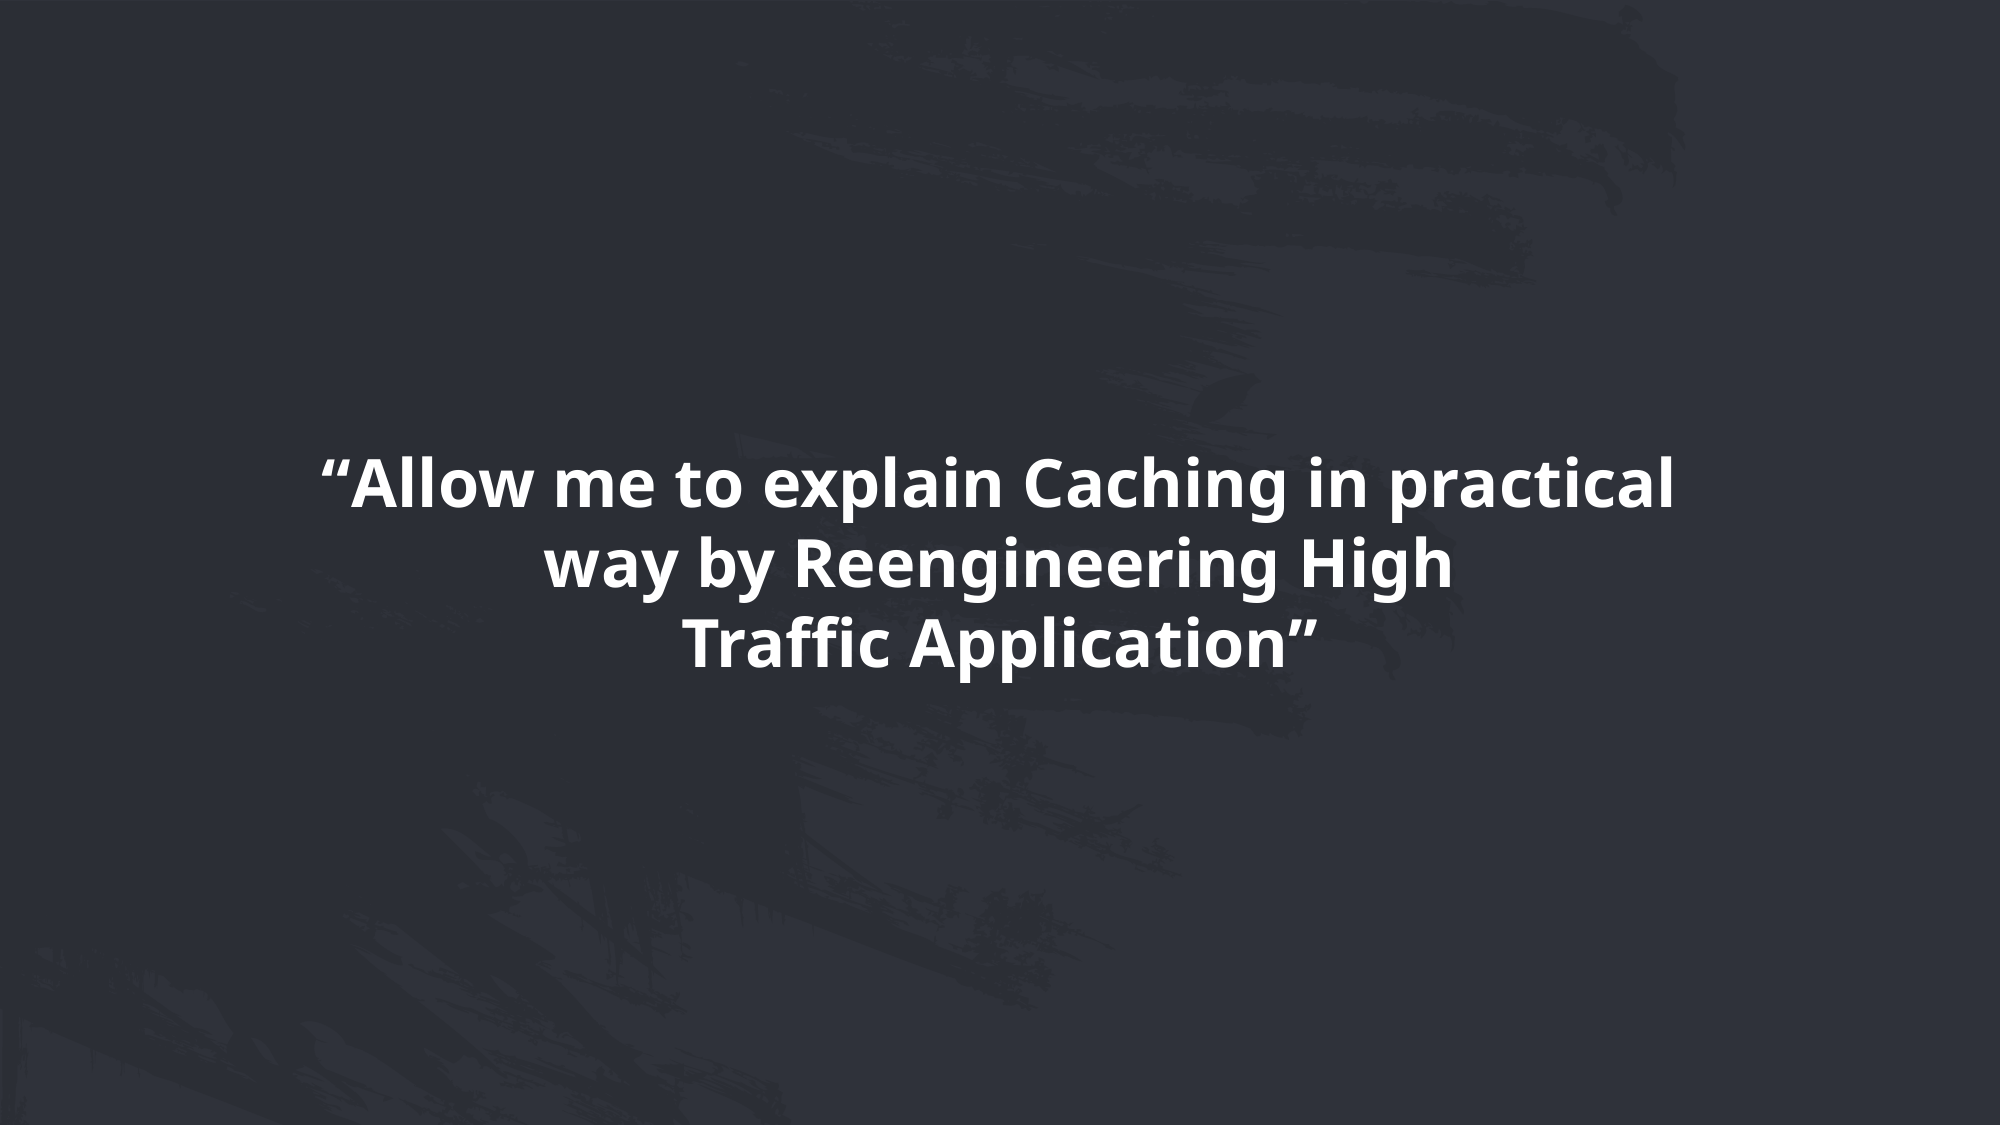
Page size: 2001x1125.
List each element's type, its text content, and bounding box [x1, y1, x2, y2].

text_box [0, 1, 1686, 1125]
text_box “Allow me to explain Caching in practical way by Reengineering High Traffic Application” [307, 433, 1693, 689]
